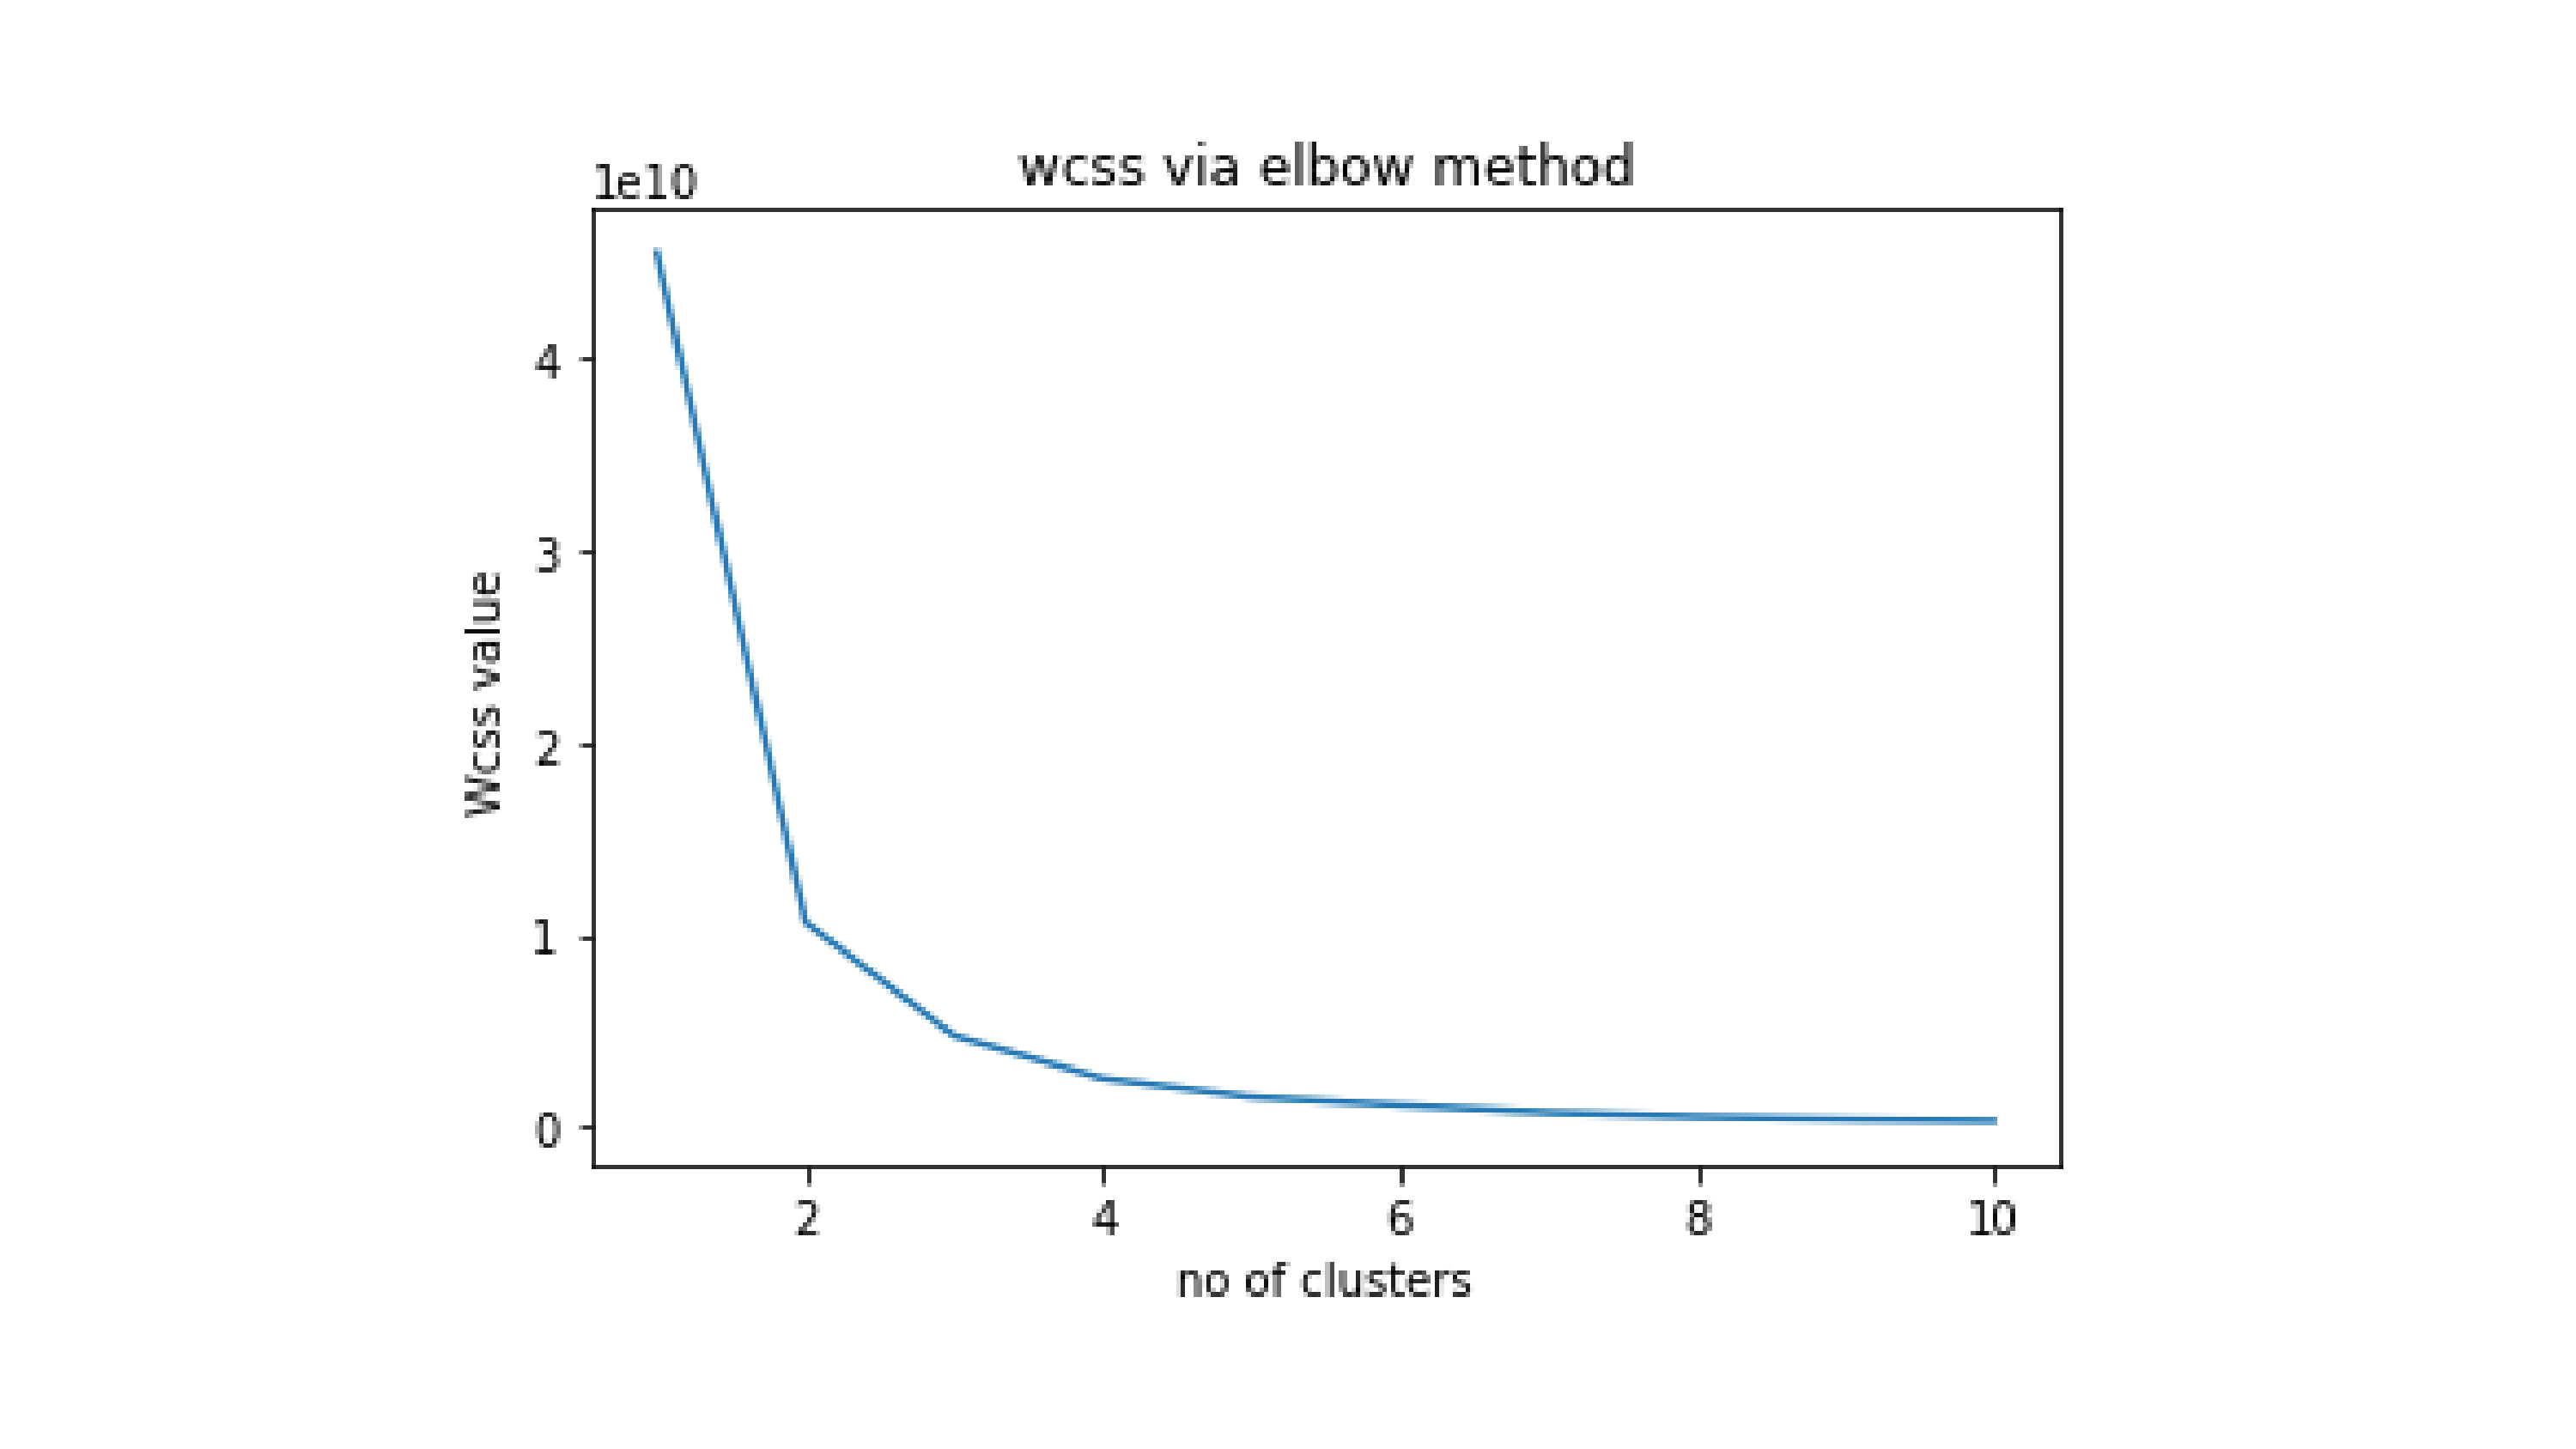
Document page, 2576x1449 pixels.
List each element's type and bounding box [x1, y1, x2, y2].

picture [411, 116, 2204, 1333]
